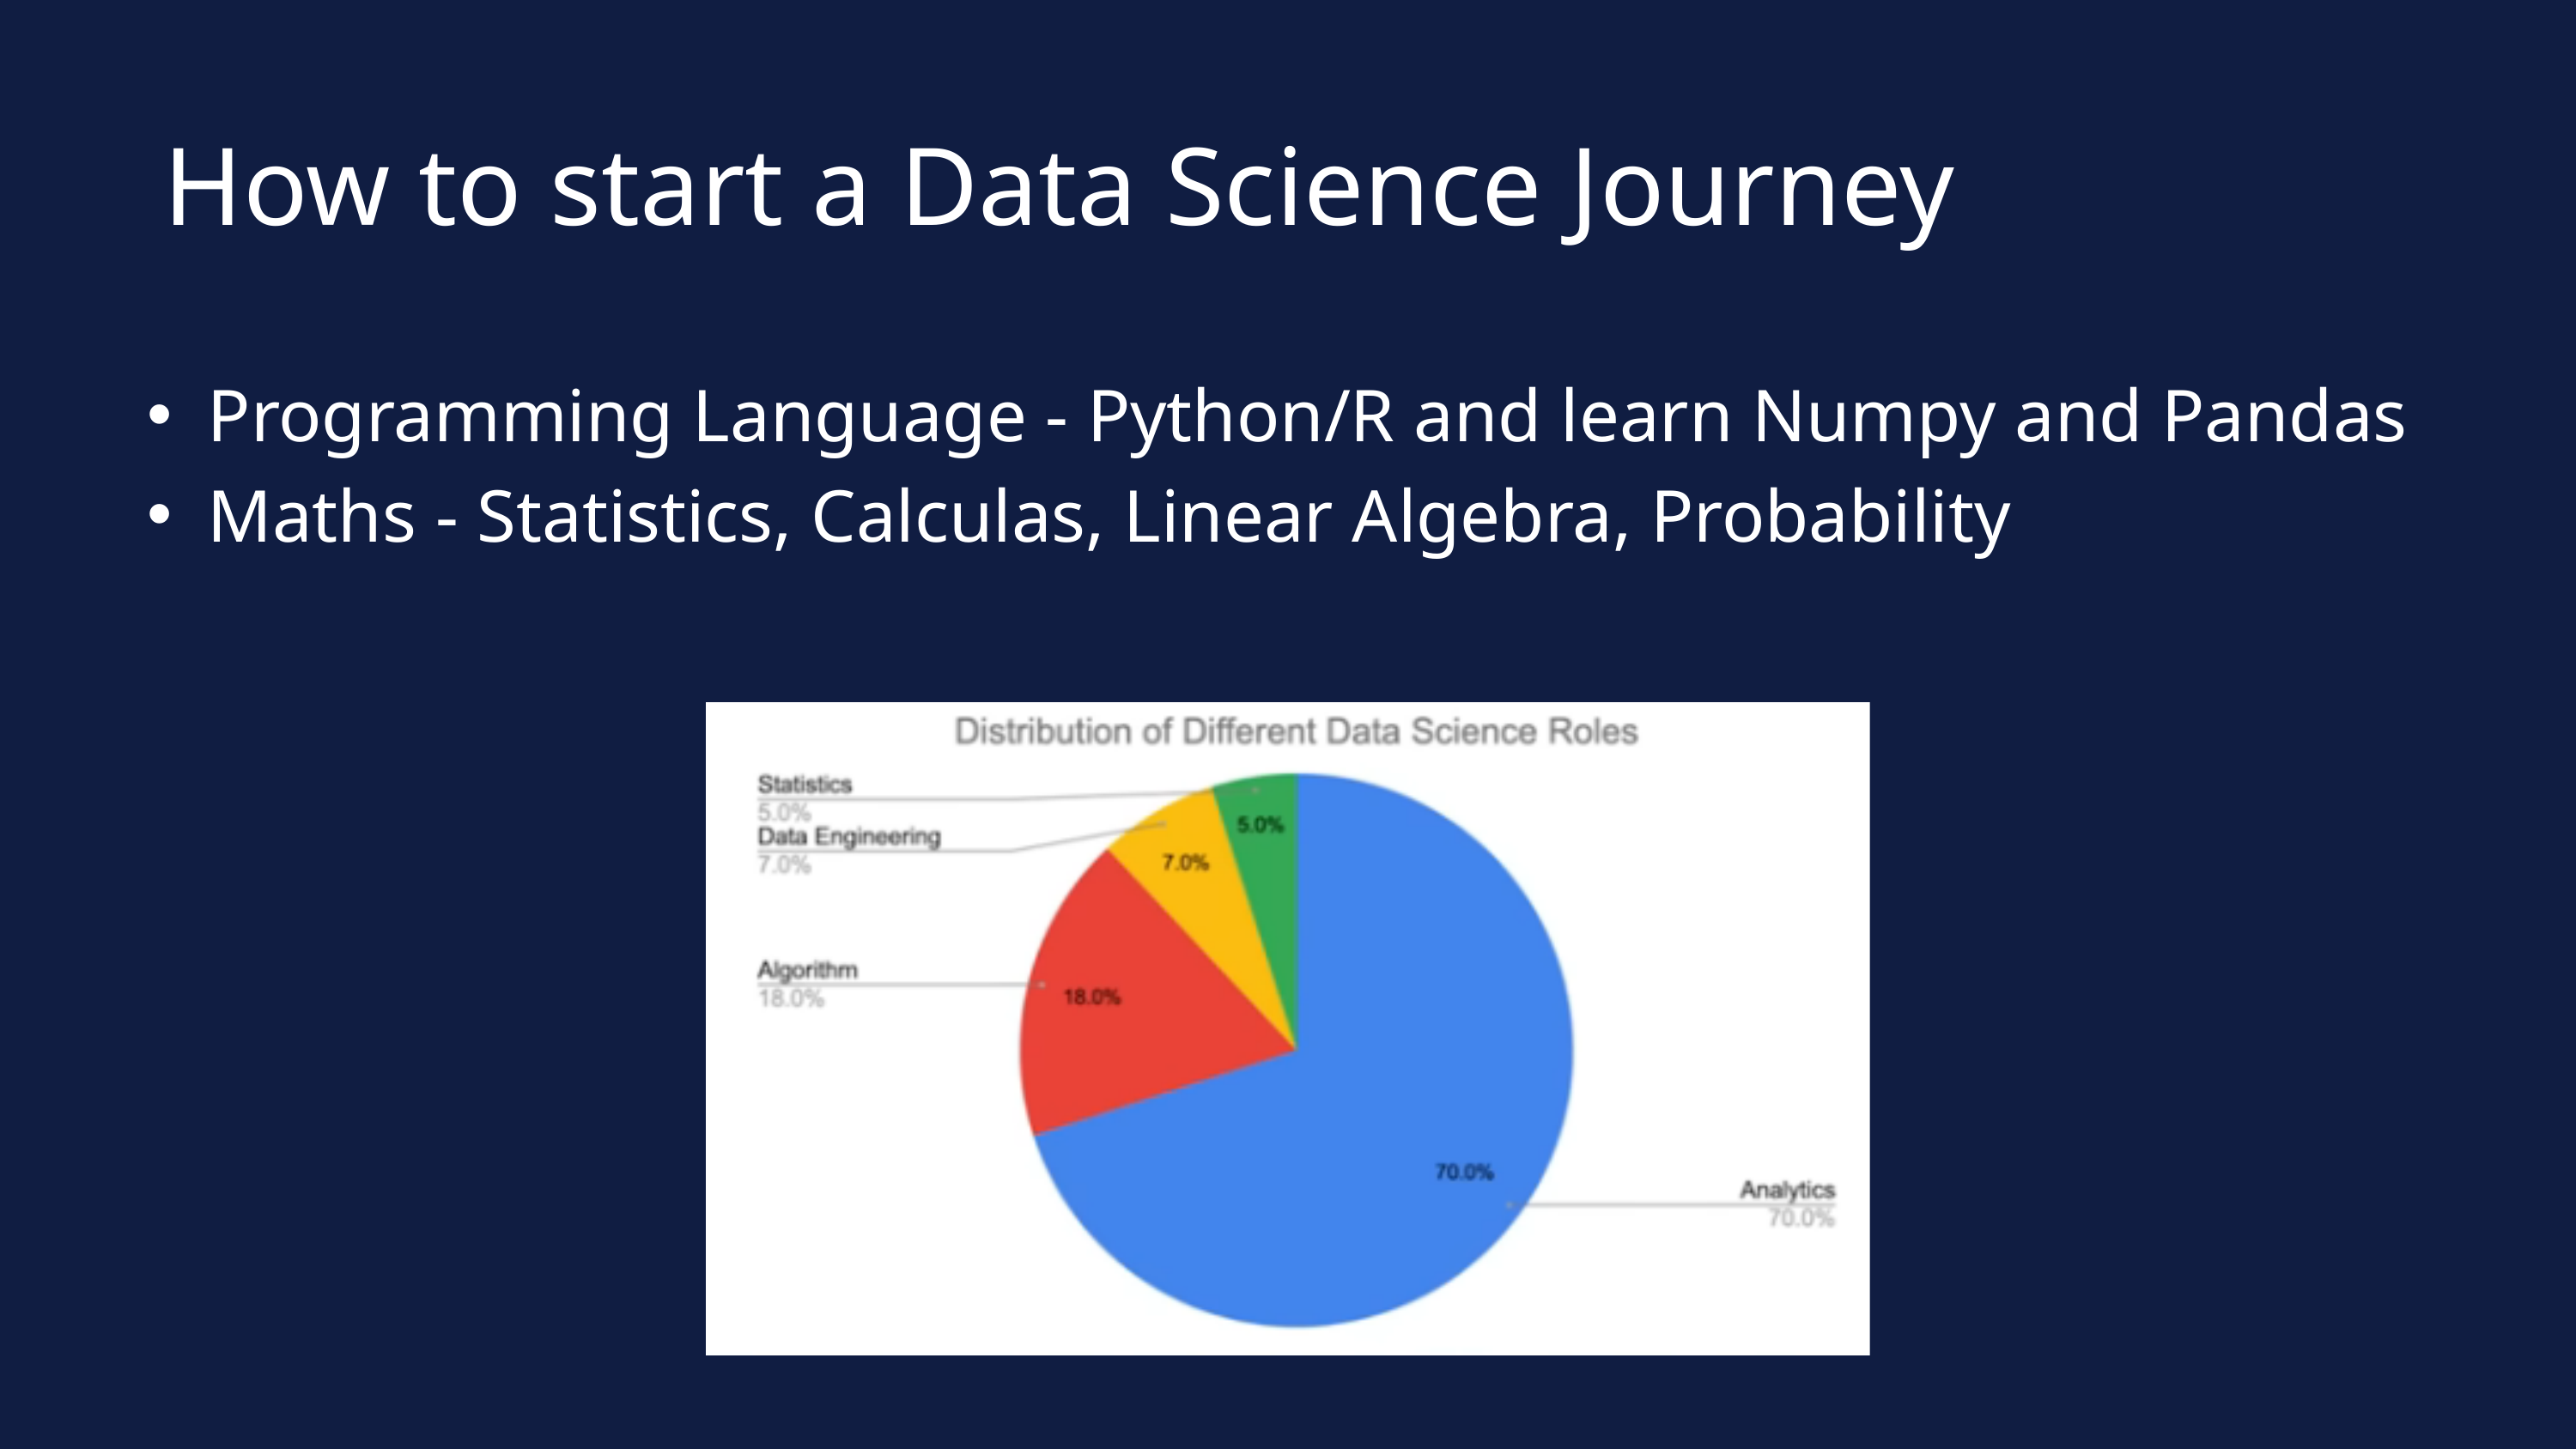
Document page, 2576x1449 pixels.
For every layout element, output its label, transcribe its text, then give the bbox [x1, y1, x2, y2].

text_box Programming Language - Python/R and learn Numpy and Pandas Maths - Statistics, Calculas, Linear Algebra, Probability [86, 355, 2461, 557]
text_box How to start a Data Science Journey [87, 96, 2033, 247]
text_box [706, 702, 1870, 1355]
